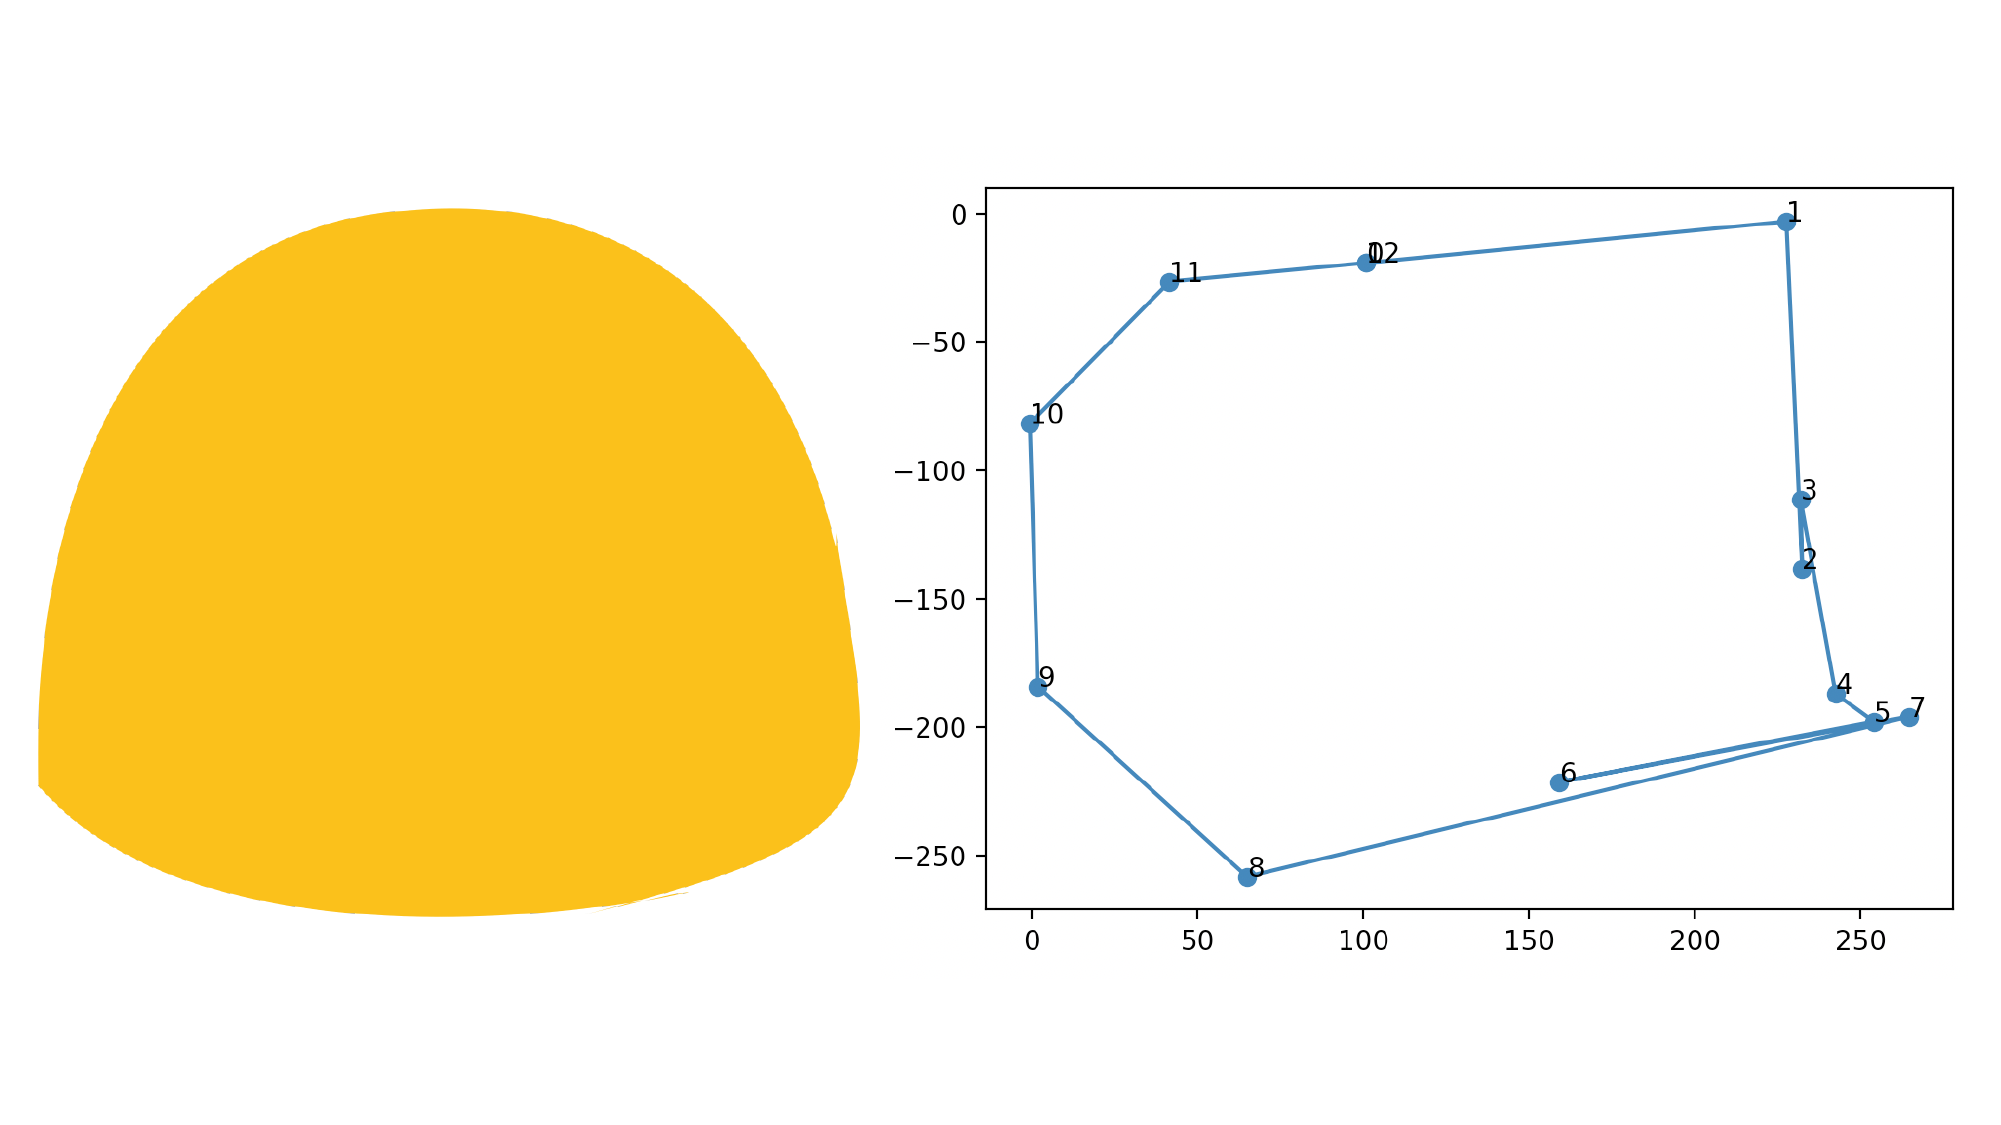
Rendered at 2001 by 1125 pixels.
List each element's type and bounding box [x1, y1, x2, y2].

picture [31, 146, 865, 979]
picture [880, 146, 1968, 979]
